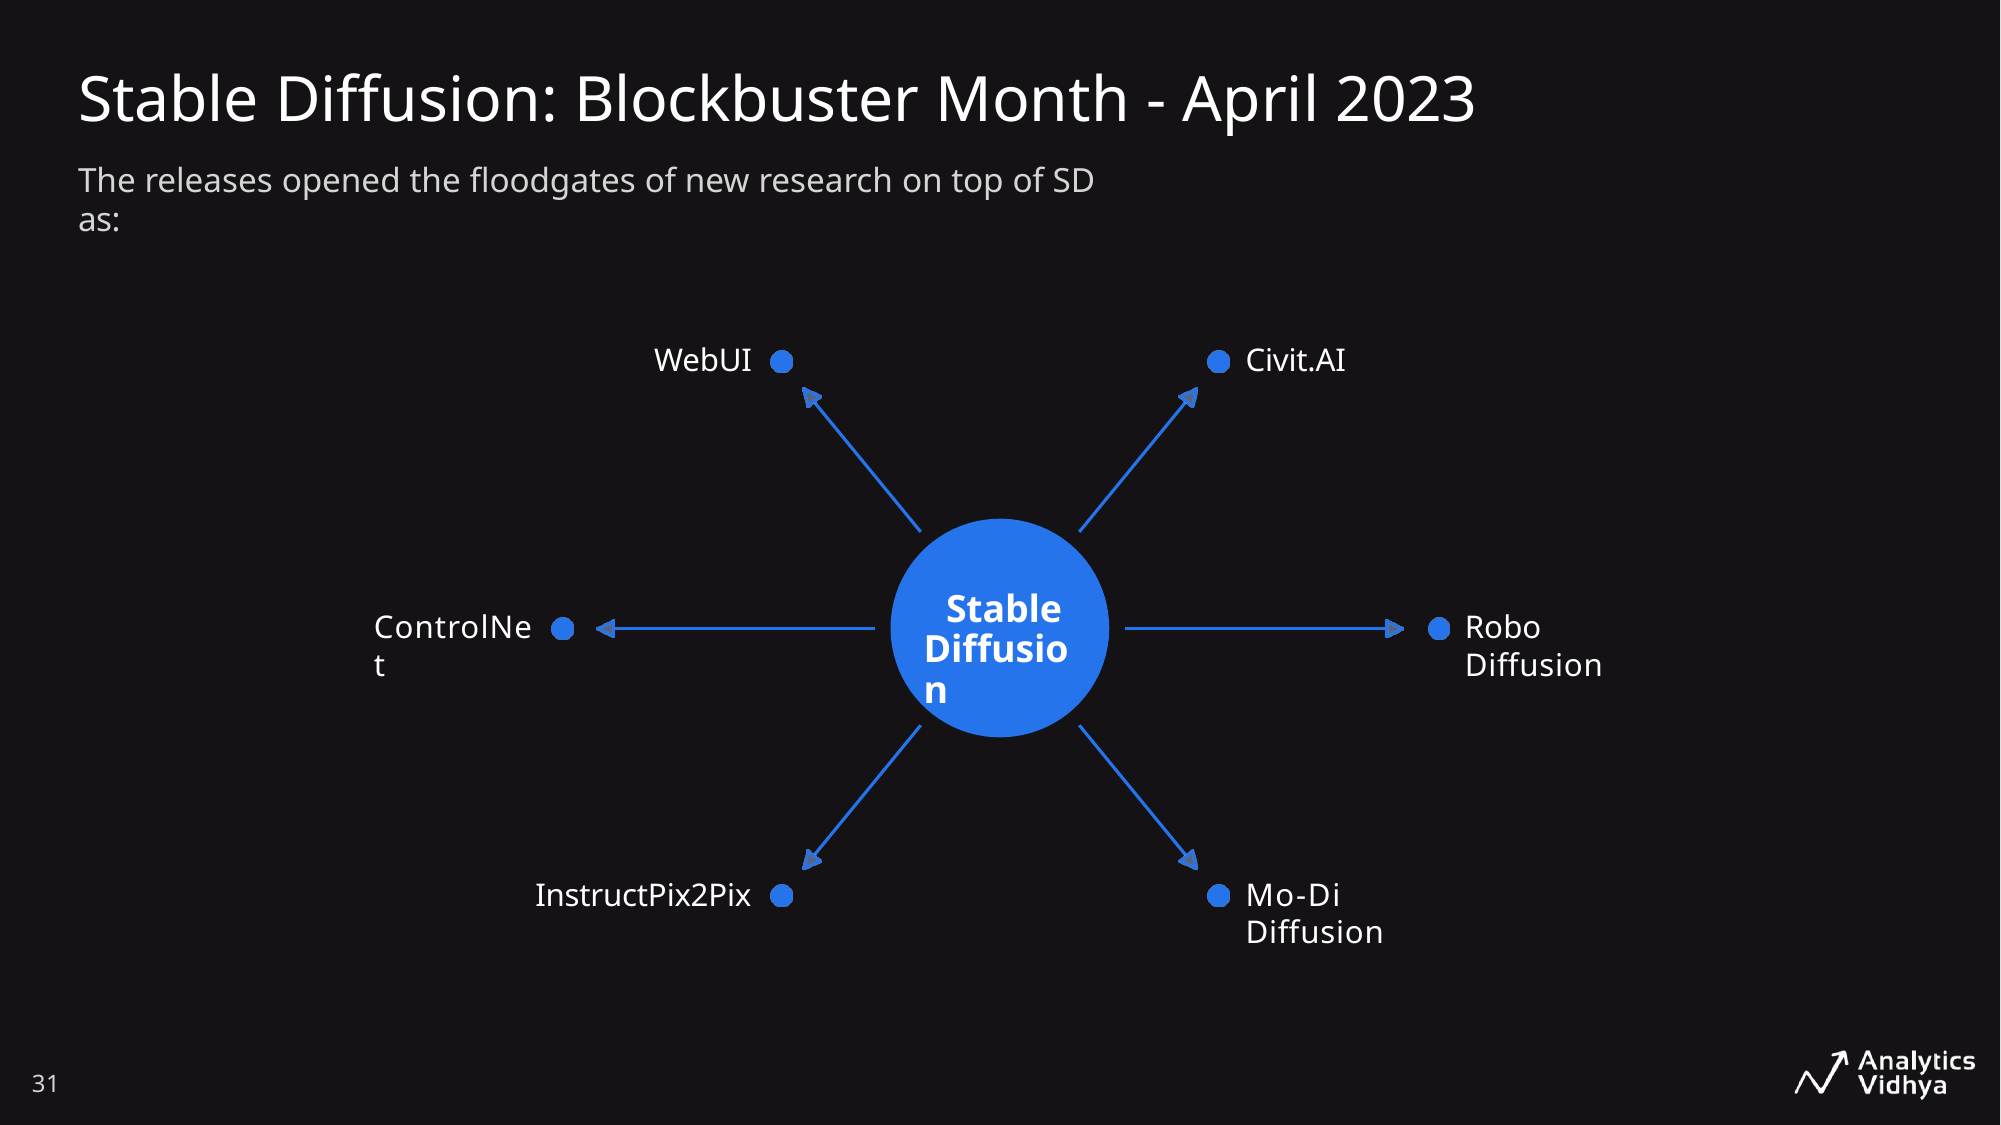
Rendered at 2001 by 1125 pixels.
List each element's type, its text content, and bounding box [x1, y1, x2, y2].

picture [1427, 617, 1451, 640]
text_box InstructPix2Pix [533, 872, 757, 913]
title Stable Diffusion: Blockbuster Month - April 2023 [76, 57, 1489, 248]
text_box ControlNet [371, 605, 538, 683]
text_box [595, 618, 796, 639]
picture [551, 617, 574, 640]
text_box Robo Diffusion [1462, 605, 1681, 683]
slide_number 31 [26, 1066, 86, 1125]
picture [769, 350, 793, 373]
text_box WebUI [652, 337, 757, 378]
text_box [1204, 618, 1405, 639]
picture [1791, 1048, 1977, 1102]
picture [1207, 350, 1230, 373]
picture [1207, 884, 1230, 907]
text_box Civit.AI [1243, 337, 1355, 378]
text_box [801, 387, 1199, 870]
text_box Mo-Di Diffusion [1243, 872, 1478, 950]
picture [769, 884, 793, 907]
